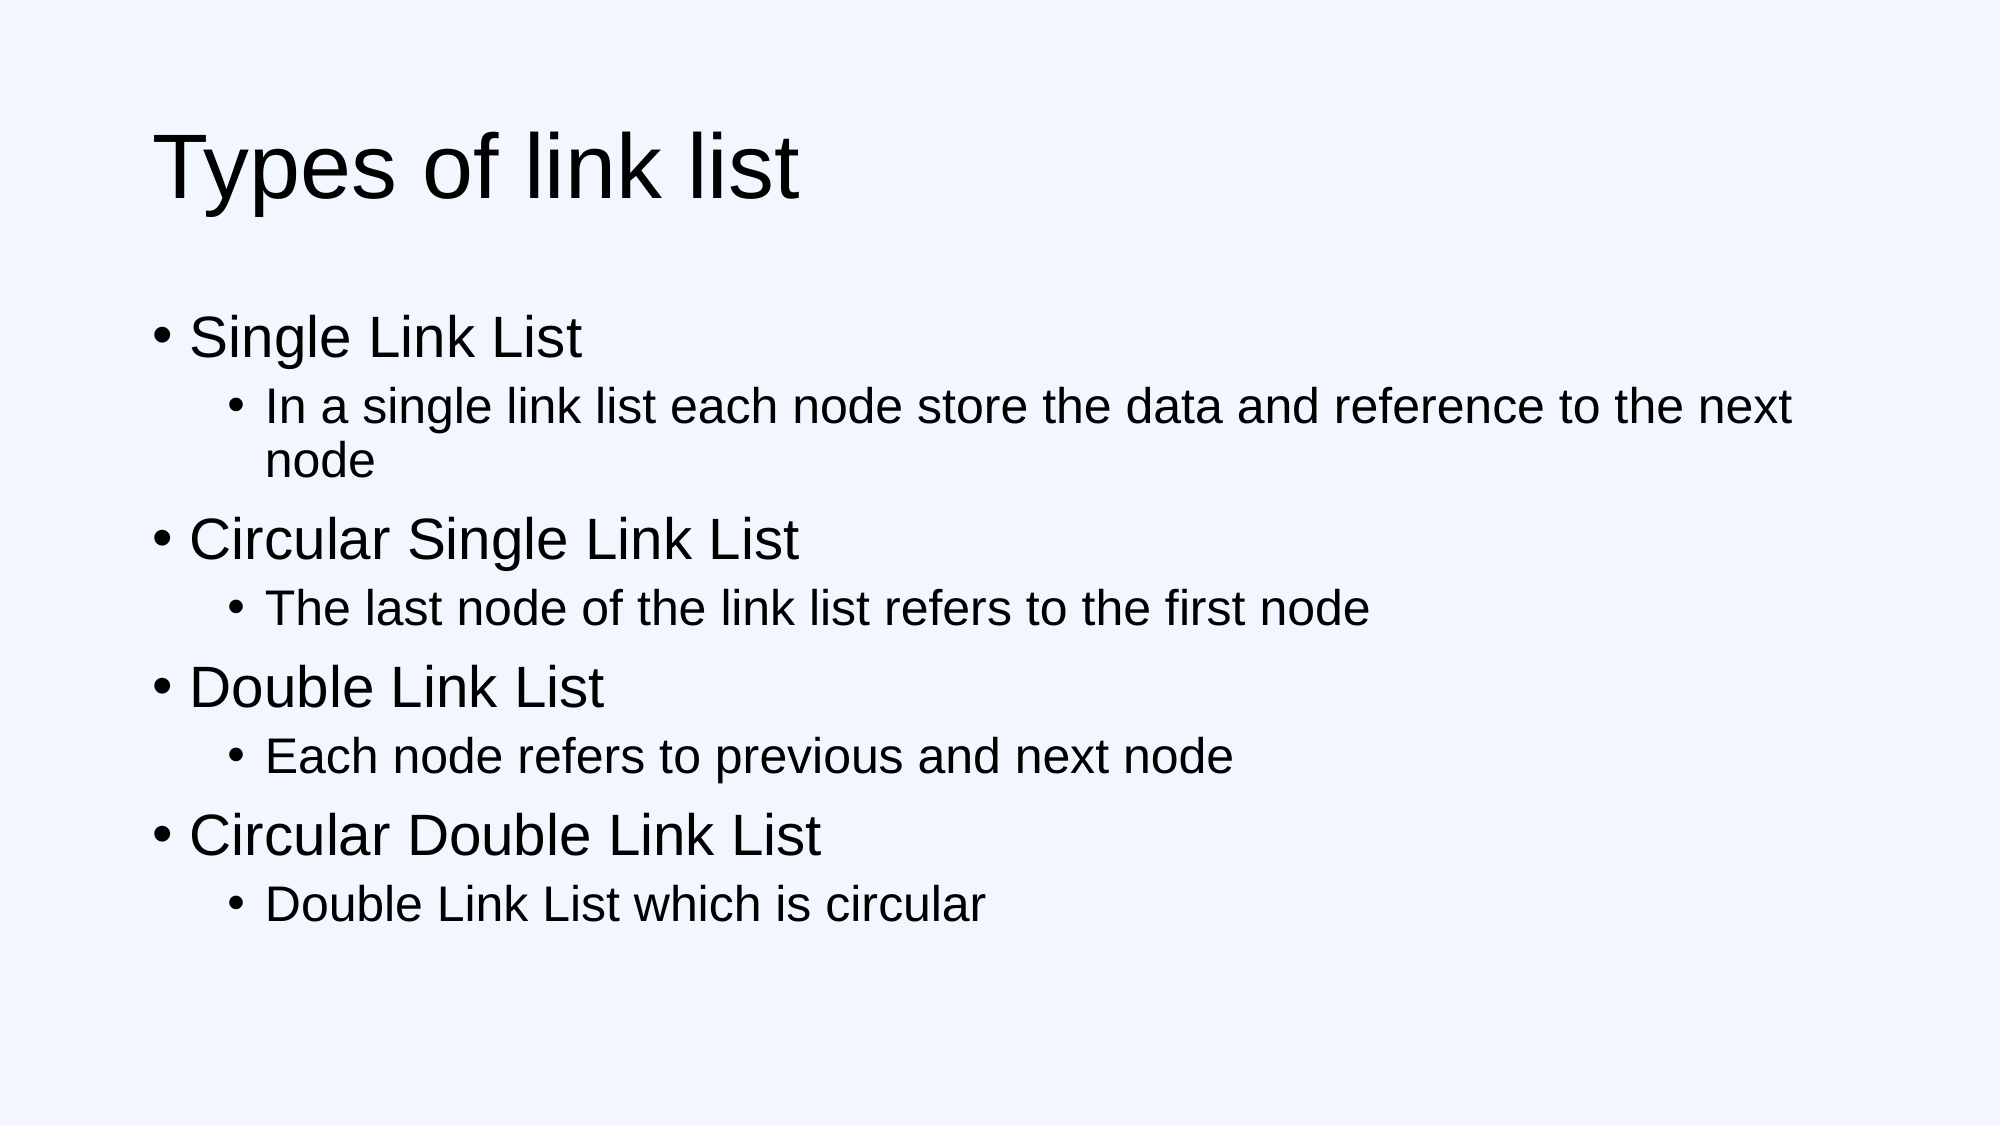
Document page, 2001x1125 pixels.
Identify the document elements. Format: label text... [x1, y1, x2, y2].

list Single Link List In a single link list each node store the data and reference to the next node Circular Single Link List The last node of the link list refers to the first node Double Link List Each node refers to previous and next node Circular Double Link List Double Link List which is circular [137, 299, 1863, 1014]
title Types of link list [137, 59, 1863, 278]
